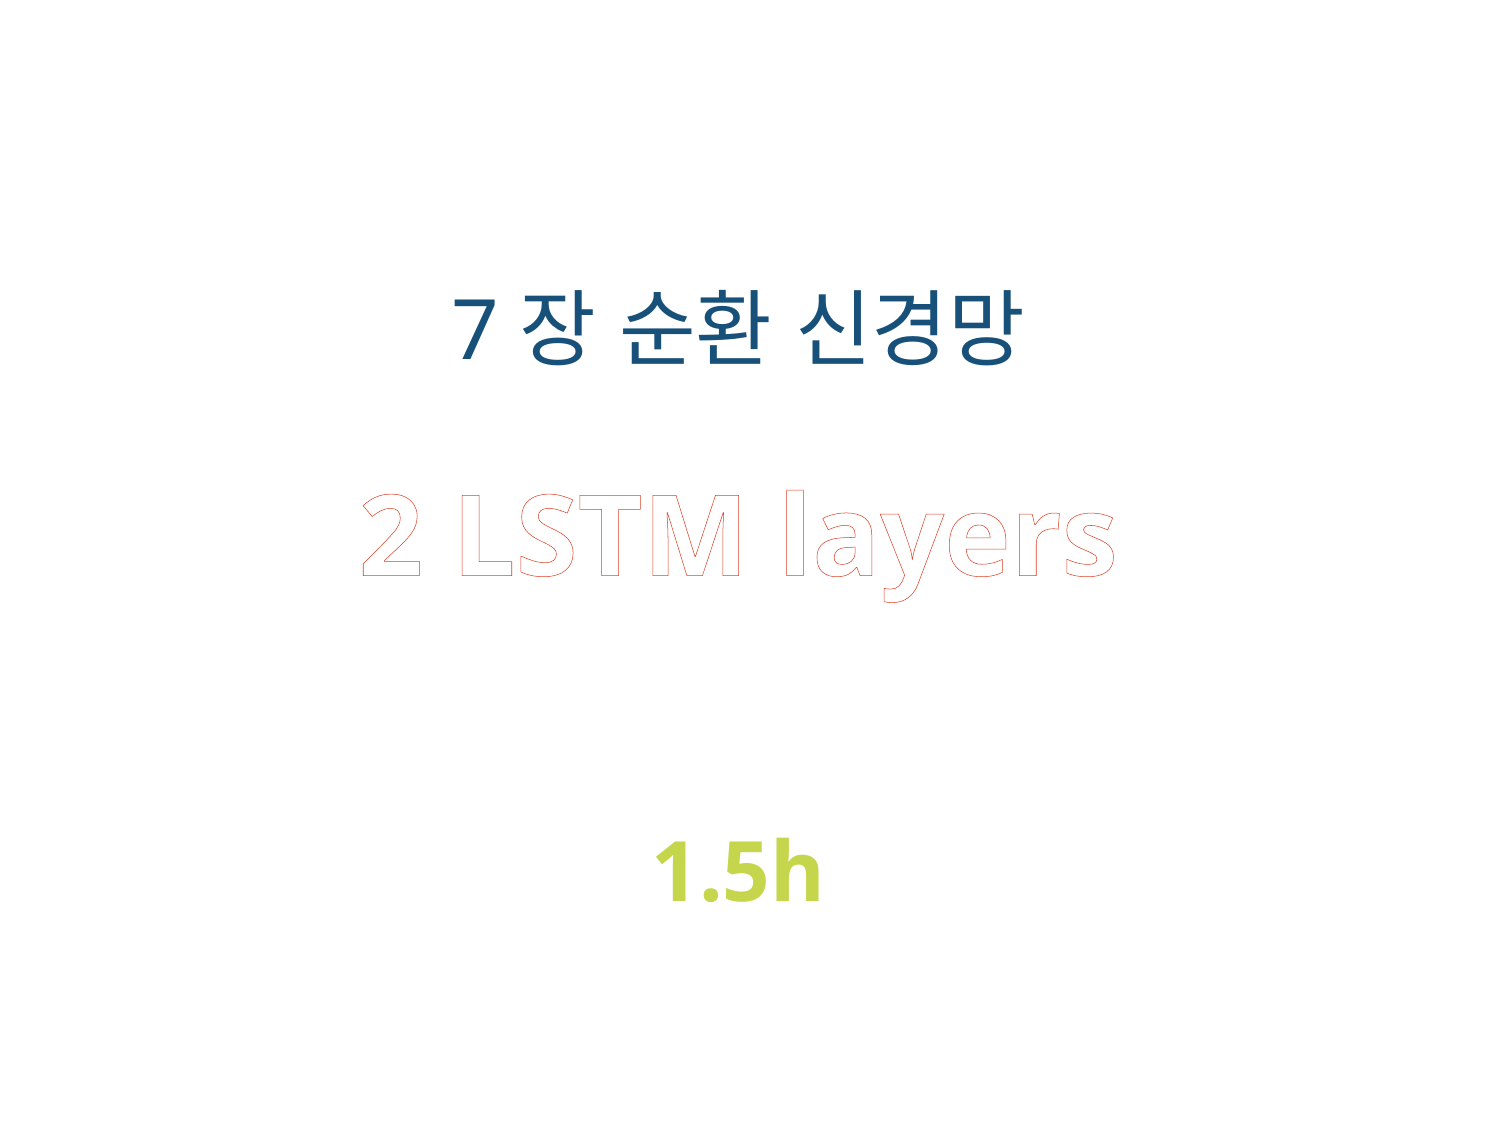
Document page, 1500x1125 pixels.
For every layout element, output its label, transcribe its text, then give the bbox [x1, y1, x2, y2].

text_box 7장 순환 신경망 [436, 268, 1040, 384]
text_box 2 LSTM layers [284, 455, 1193, 606]
text_box 1.5h [636, 810, 841, 926]
